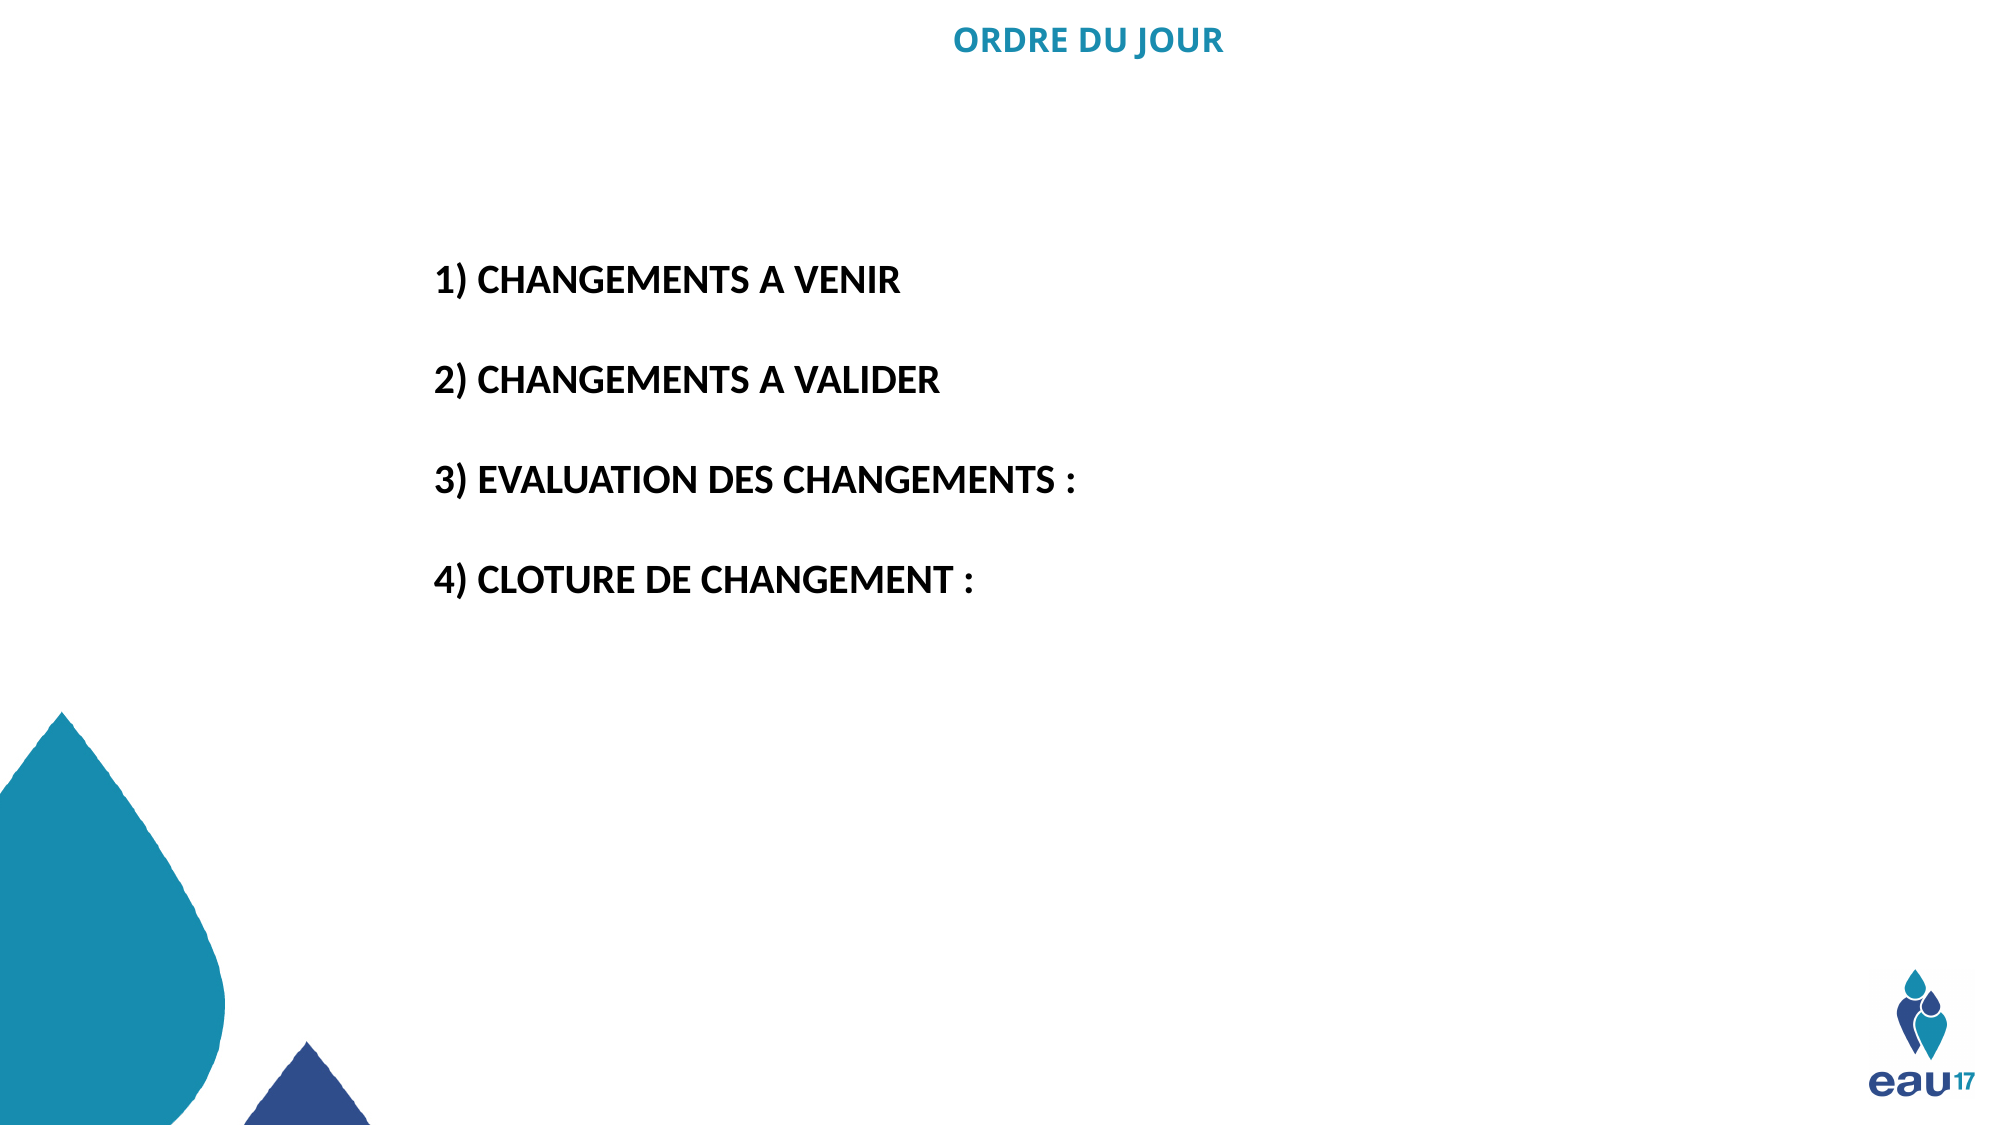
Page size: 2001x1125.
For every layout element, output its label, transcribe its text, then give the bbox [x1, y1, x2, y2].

list ORDRE DU JOUR [306, 11, 1870, 69]
picture [0, 711, 391, 1125]
picture [1869, 969, 1975, 1099]
text_box 1) CHANGEMENTS A VENIR 2) CHANGEMENTS A VALIDER 3) EVALUATION DES CHANGEMENTS : 4) CLOTURE DE CHANGEMENT : [419, 244, 1909, 660]
